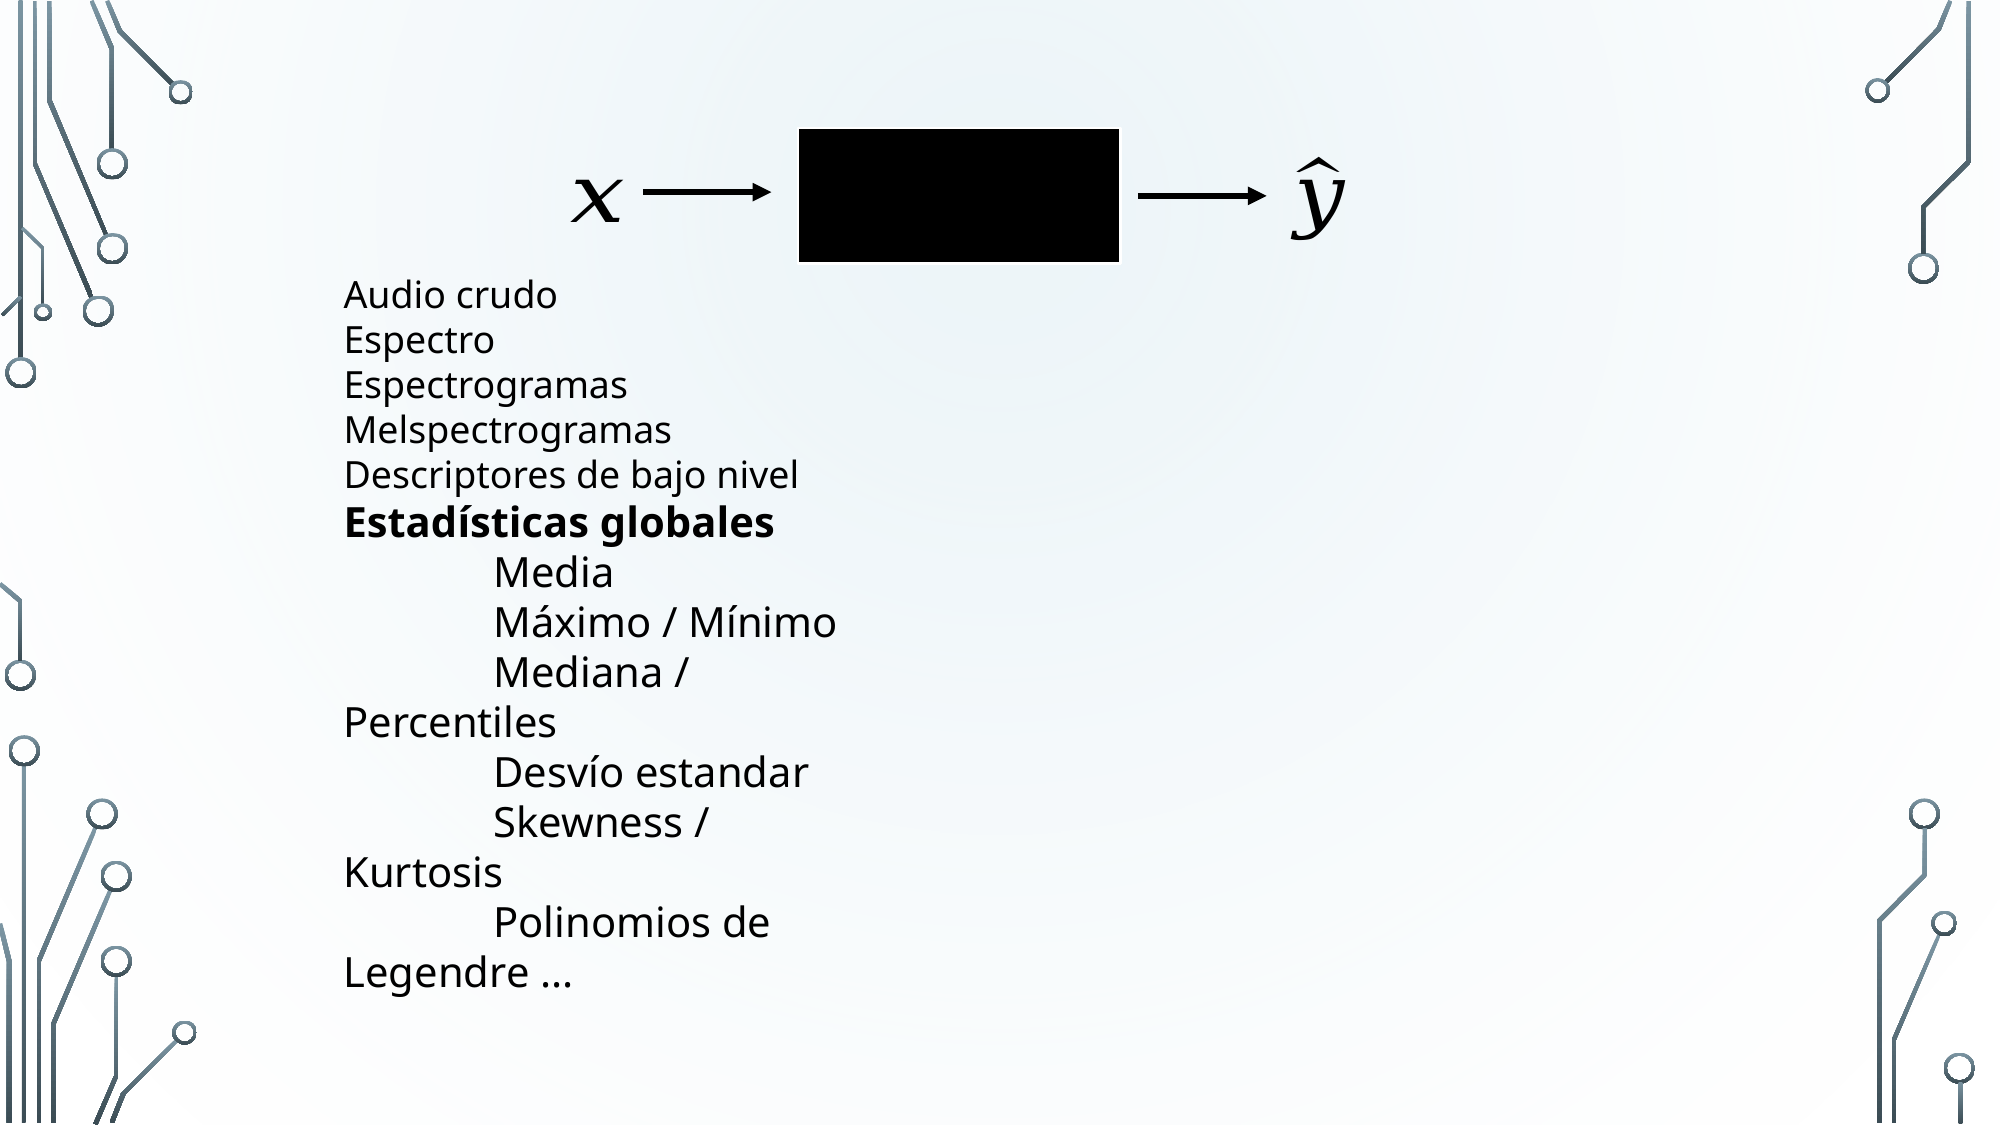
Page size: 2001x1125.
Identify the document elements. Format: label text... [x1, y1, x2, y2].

text_box Audio crudo Espectro Espectrogramas Melspectrogramas Descriptores de bajo nivel Estadísticas globales Media Máximo / Mínimo Mediana / Percentiles Desvío estandar Skewness / Kurtosis Polinomios de Legendre ... [328, 263, 890, 1004]
text_box [797, 127, 1122, 265]
